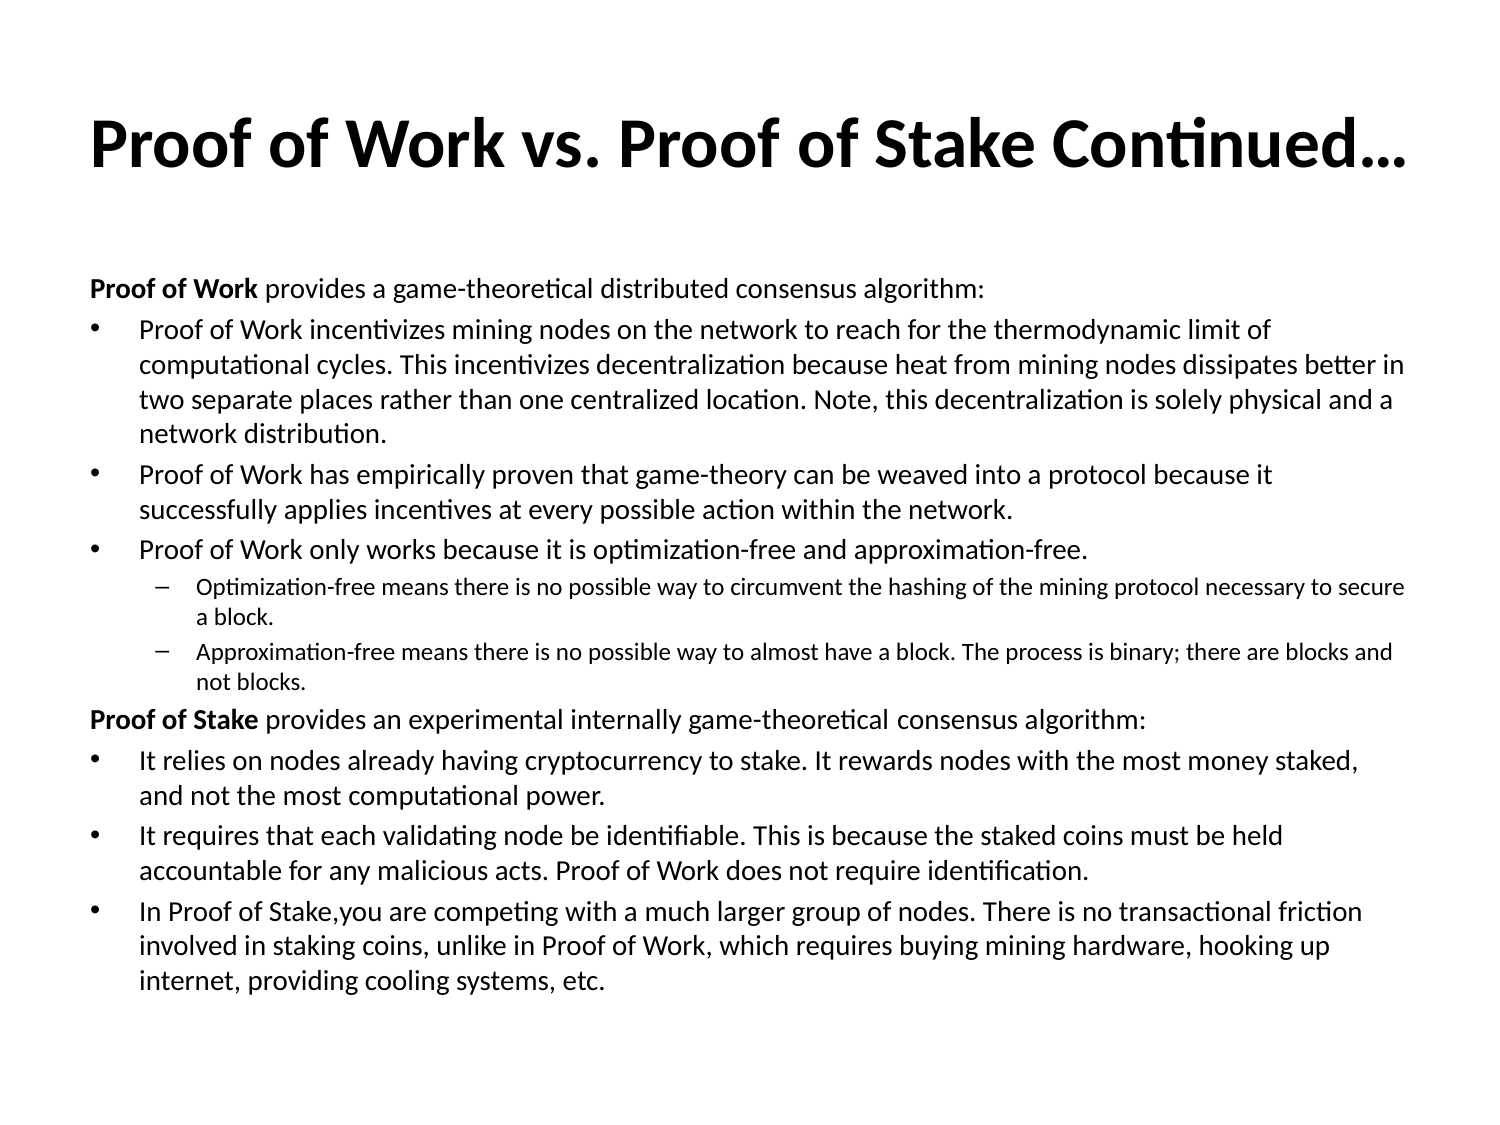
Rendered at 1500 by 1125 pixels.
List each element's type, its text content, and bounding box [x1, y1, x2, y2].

title Proof of Work vs. Proof of Stake Continued… [75, 45, 1425, 233]
list Proof of Work provides a game-theoretical distributed consensus algorithm: Proof of Work incentivizes mining nodes on the network to reach for the thermodynamic limit of computational cycles. This incentivizes decentralization because heat from mining nodes dissipates better in two separate places rather than one centralized location. Note, this decentralization is solely physical and a network distribution. Proof of Work has empirically proven that game-theory can be weaved into a protocol because it successfully applies incentives at every possible action within the network. Proof of Work only works because it is optimization-free and approximation-free. Optimization-free means there is no possible way to circumvent the hashing of the mining protocol necessary to secure a block. Approximation-free means there is no possible way to almost have a block. The process is binary; there are blocks and not blocks. Proof of Stake provides an experimental internally game-theoretical consensus algorithm: It relies on nodes already having cryptocurrency to stake. It rewards nodes with the most money staked, and not the most computational power. It requires that each validating node be identifiable. This is because the staked coins must be held accountable for any malicious acts. Proof of Work does not require identification. In Proof of Stake,you are competing with a much larger group of nodes. There is no transactional friction involved in staking coins, unlike in Proof of Work, which requires buying mining hardware, hooking up internet, providing cooling systems, etc. [75, 262, 1425, 1005]
